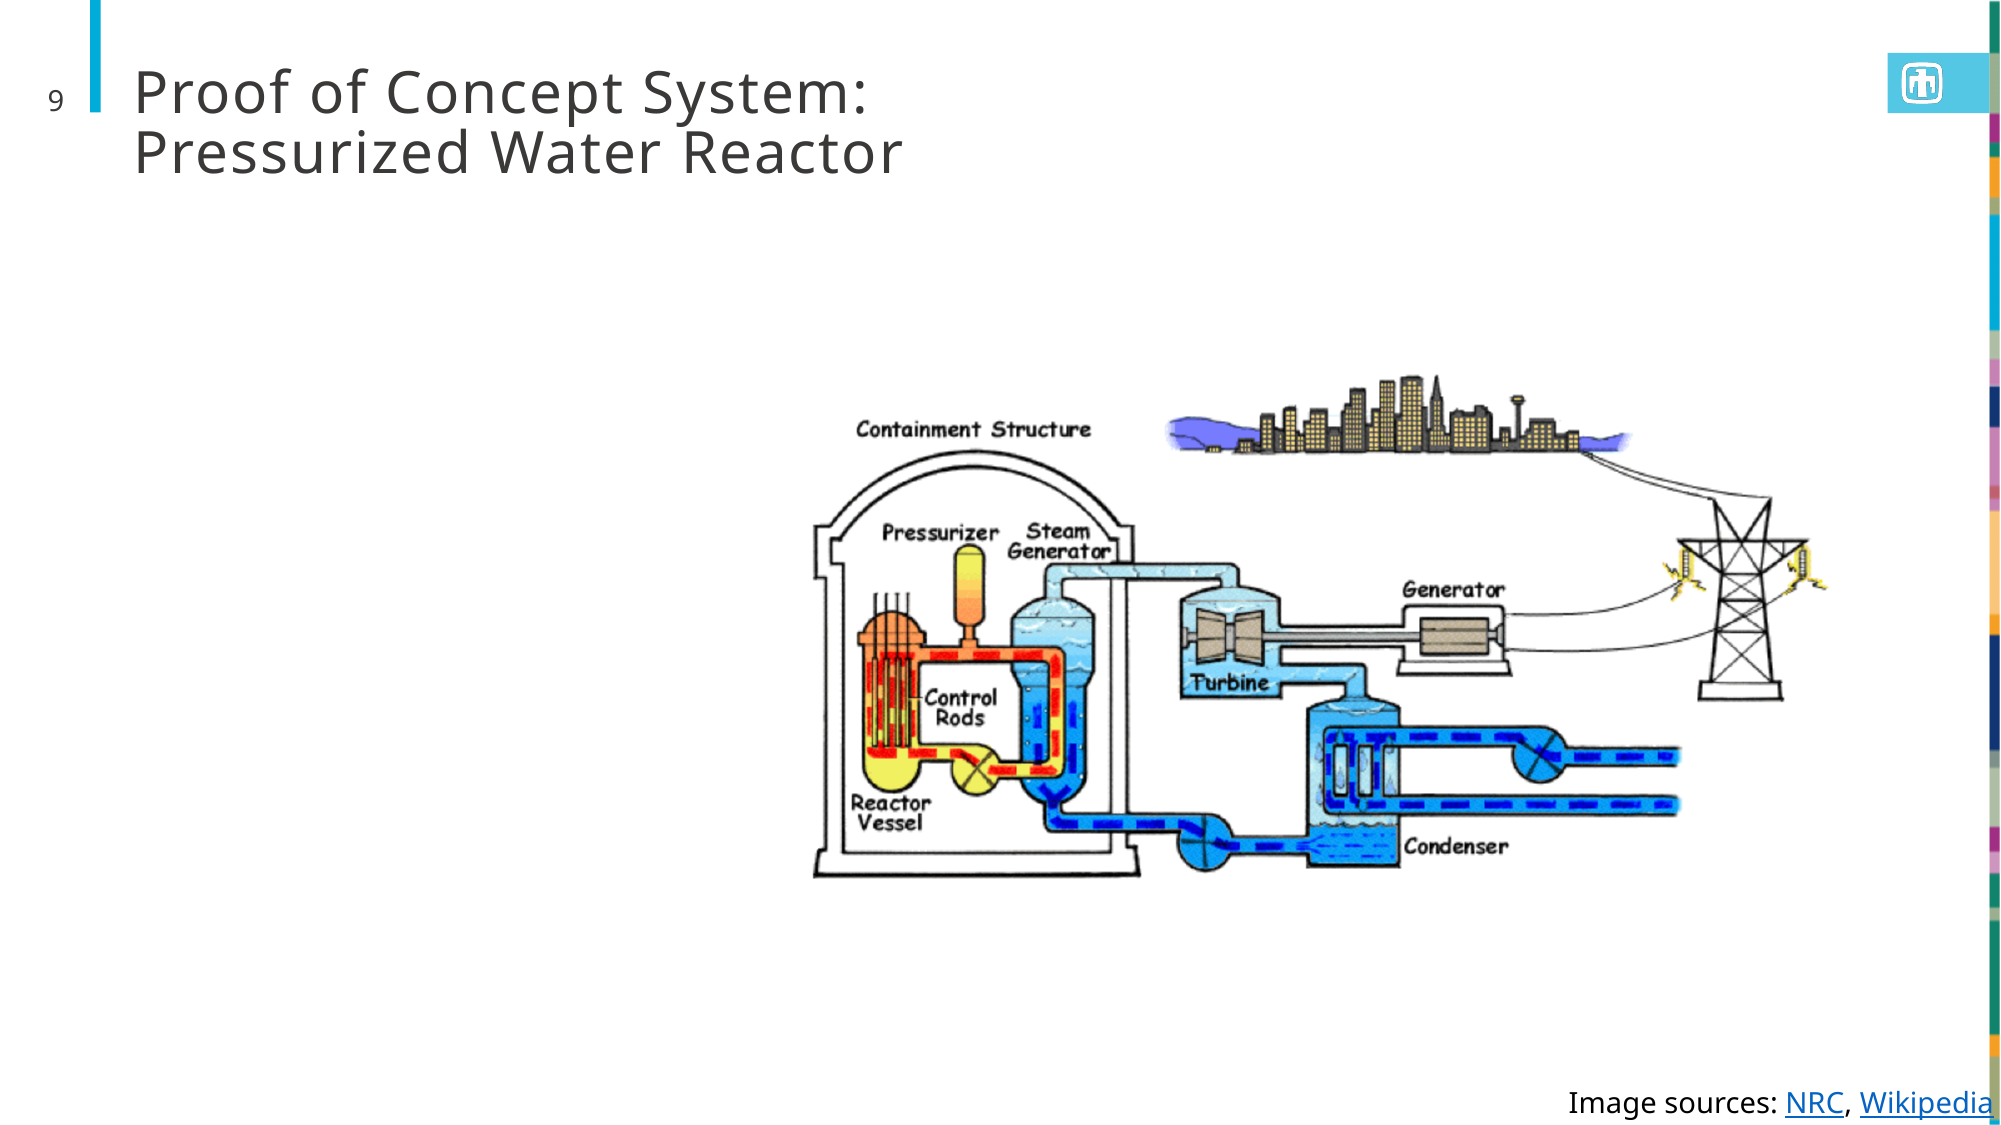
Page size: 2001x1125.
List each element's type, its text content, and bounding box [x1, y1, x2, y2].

picture [1990, 1, 1999, 215]
text_box Image sources: NRC, Wikipedia [1553, 1077, 2000, 1125]
picture [1901, 62, 1944, 104]
title Proof of Concept System: Pressurized Water Reactor [118, 58, 1769, 153]
picture [793, 366, 1837, 889]
picture [1990, 330, 1999, 1077]
slide_number 9 [10, 71, 80, 132]
